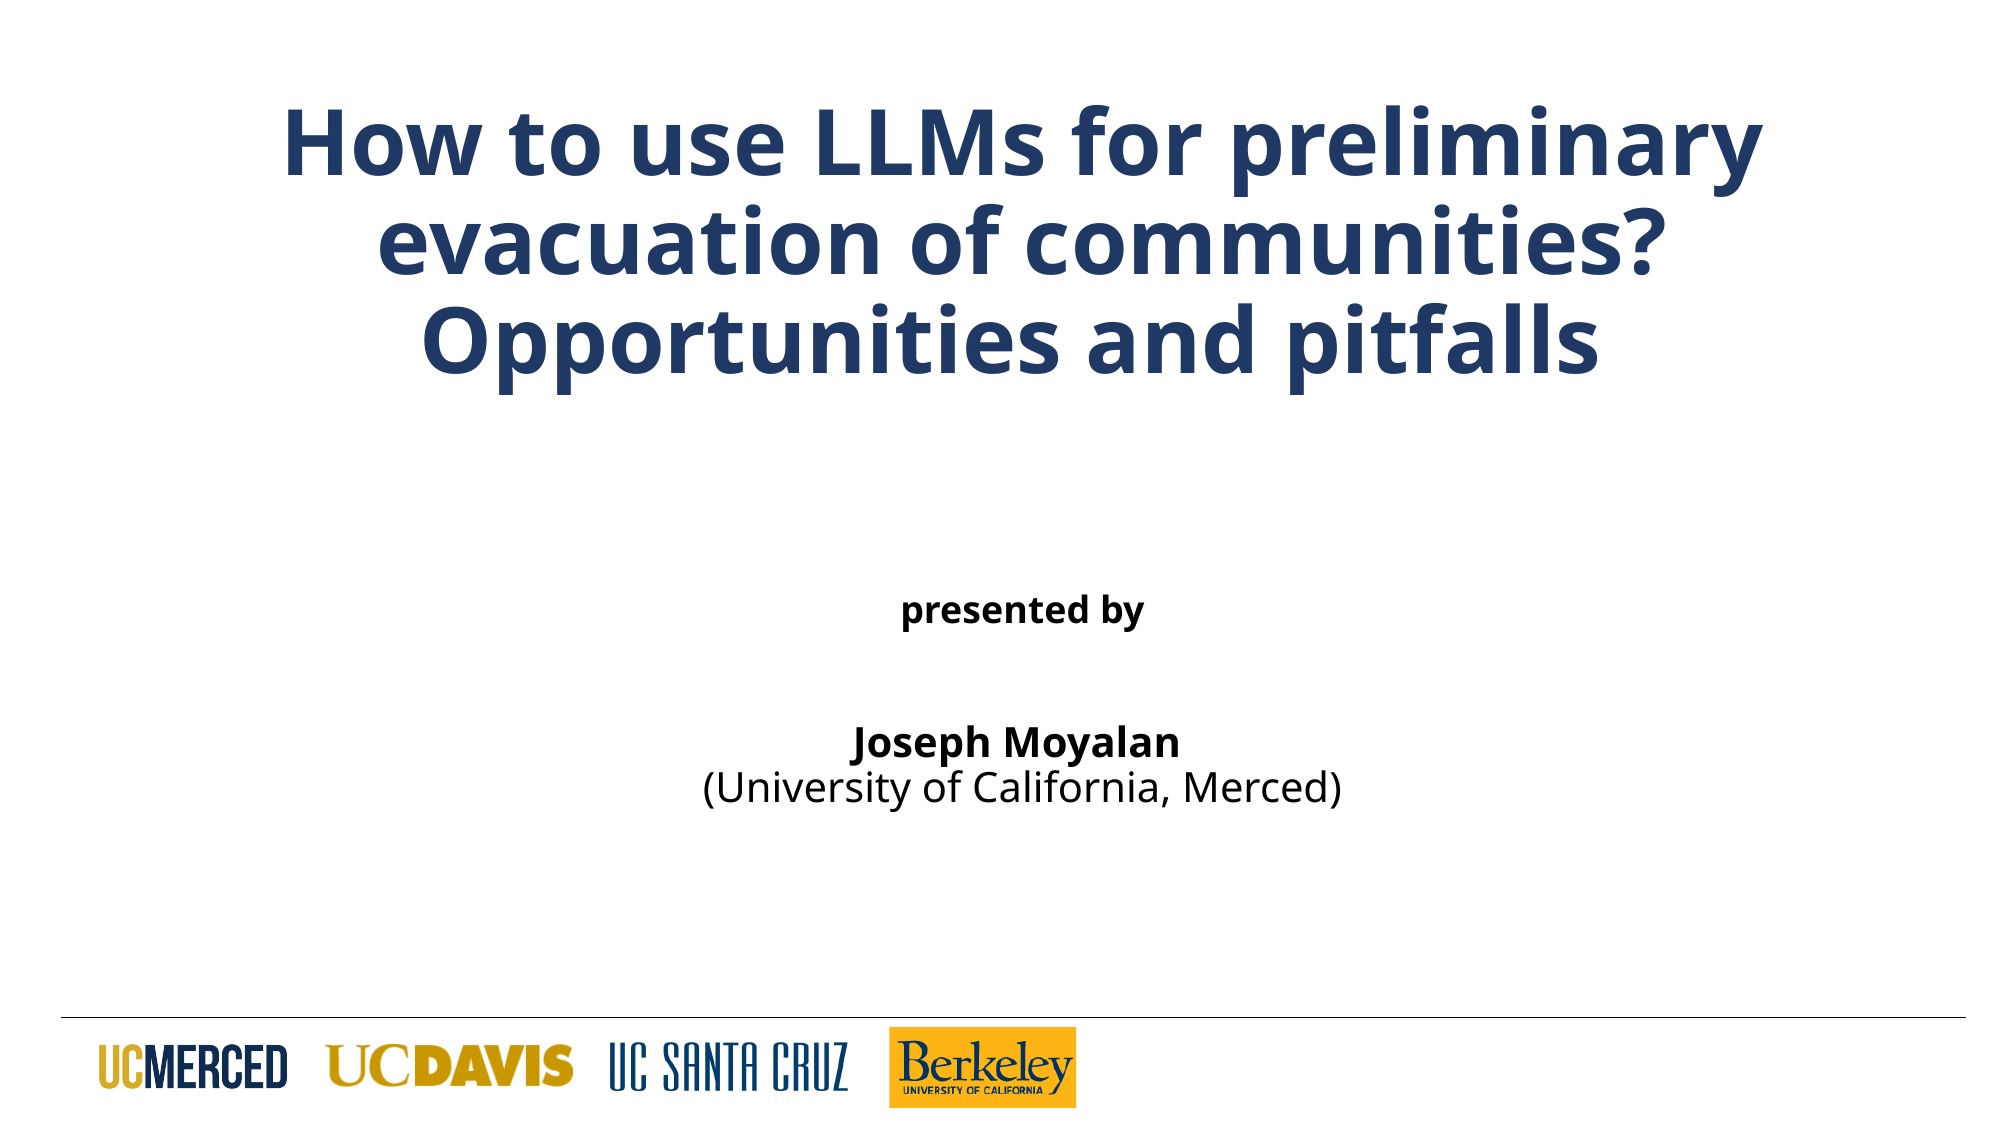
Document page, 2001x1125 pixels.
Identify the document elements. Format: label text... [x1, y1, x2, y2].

picture [324, 1043, 573, 1087]
picture [610, 1042, 848, 1091]
text_box How to use LLMs for preliminary evacuation of communities? Opportunities and pitfalls presented by Joseph Moyalan (University of California, Merced) [167, 88, 1879, 958]
picture [99, 1044, 287, 1089]
picture [889, 1027, 1077, 1108]
